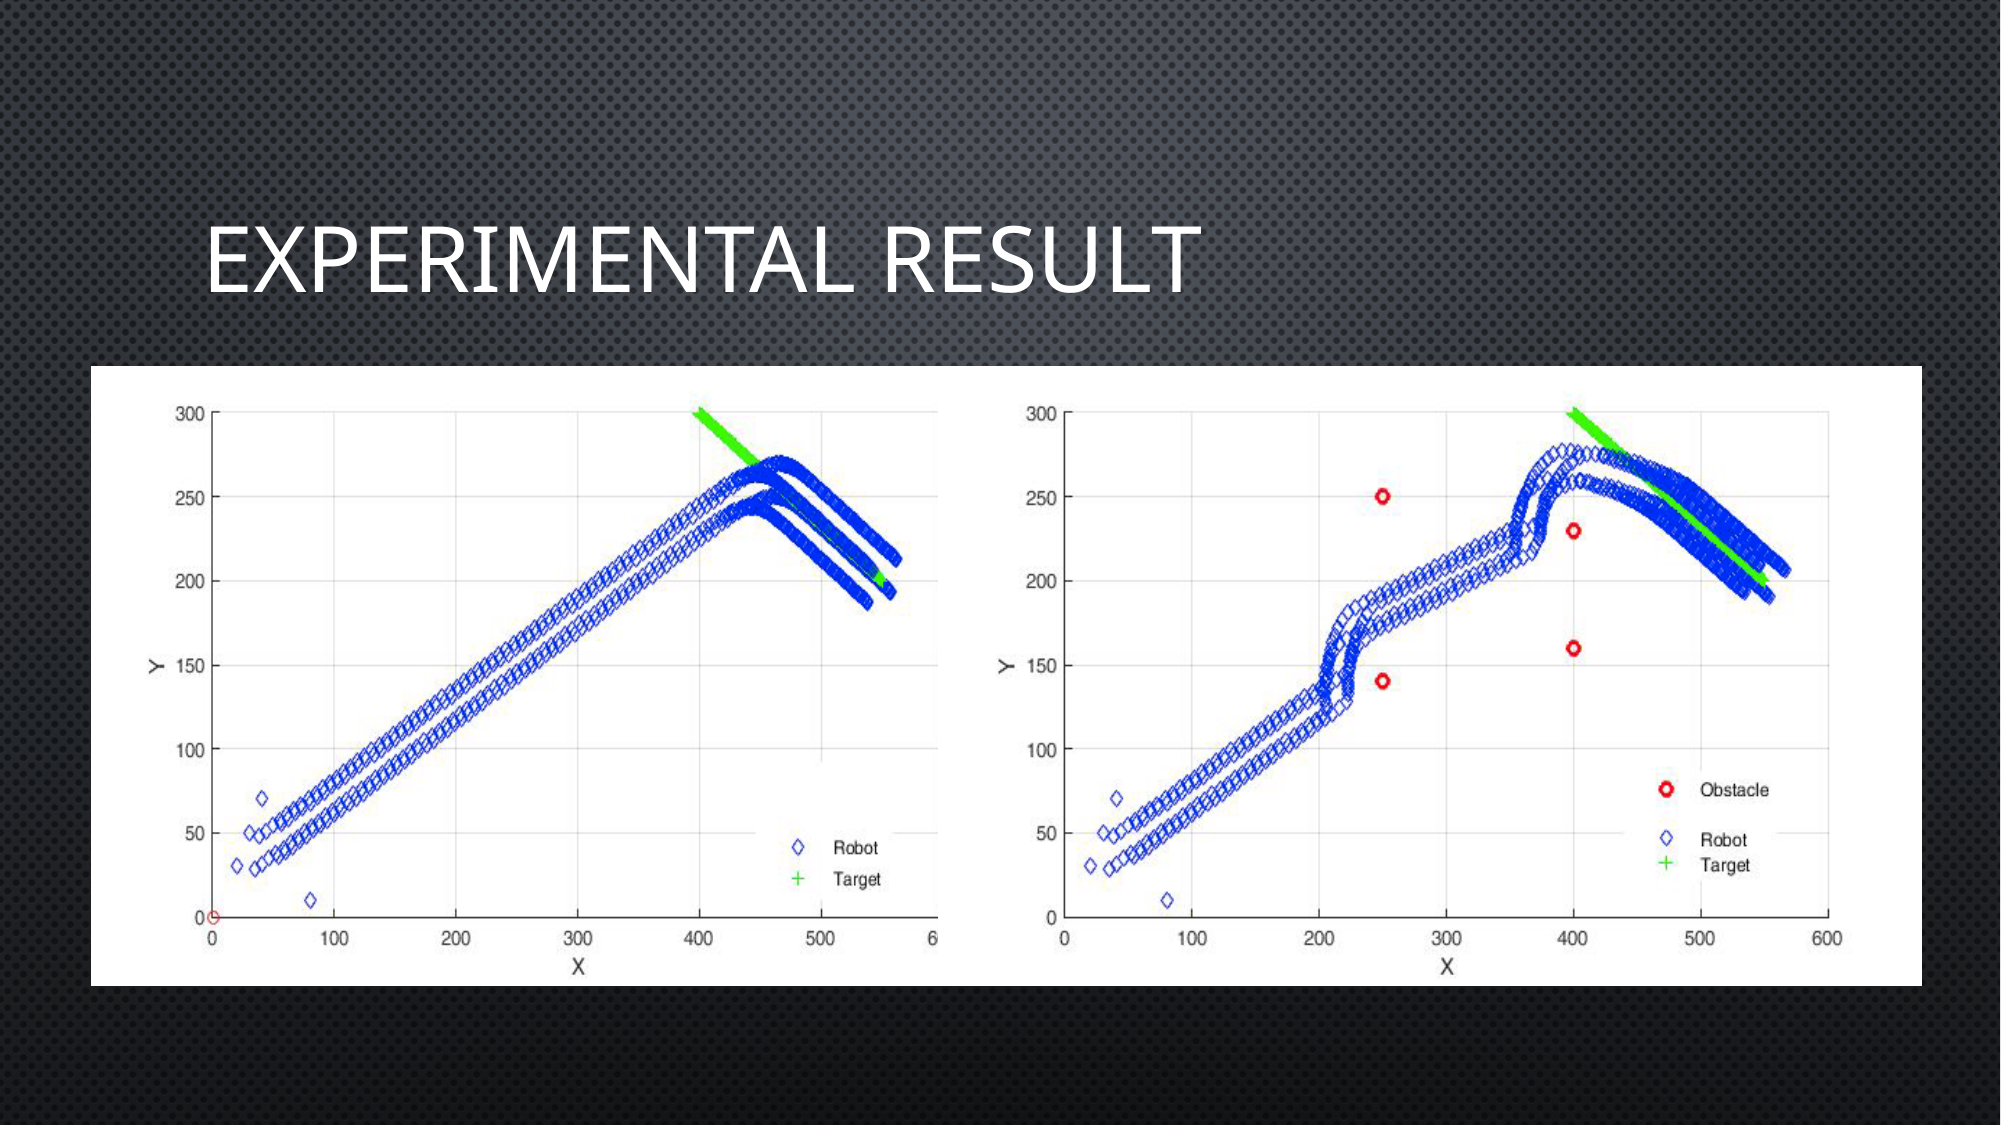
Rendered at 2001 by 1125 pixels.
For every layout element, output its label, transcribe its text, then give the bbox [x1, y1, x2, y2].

picture [91, 366, 1922, 986]
title Experimental Result [187, 99, 1813, 366]
